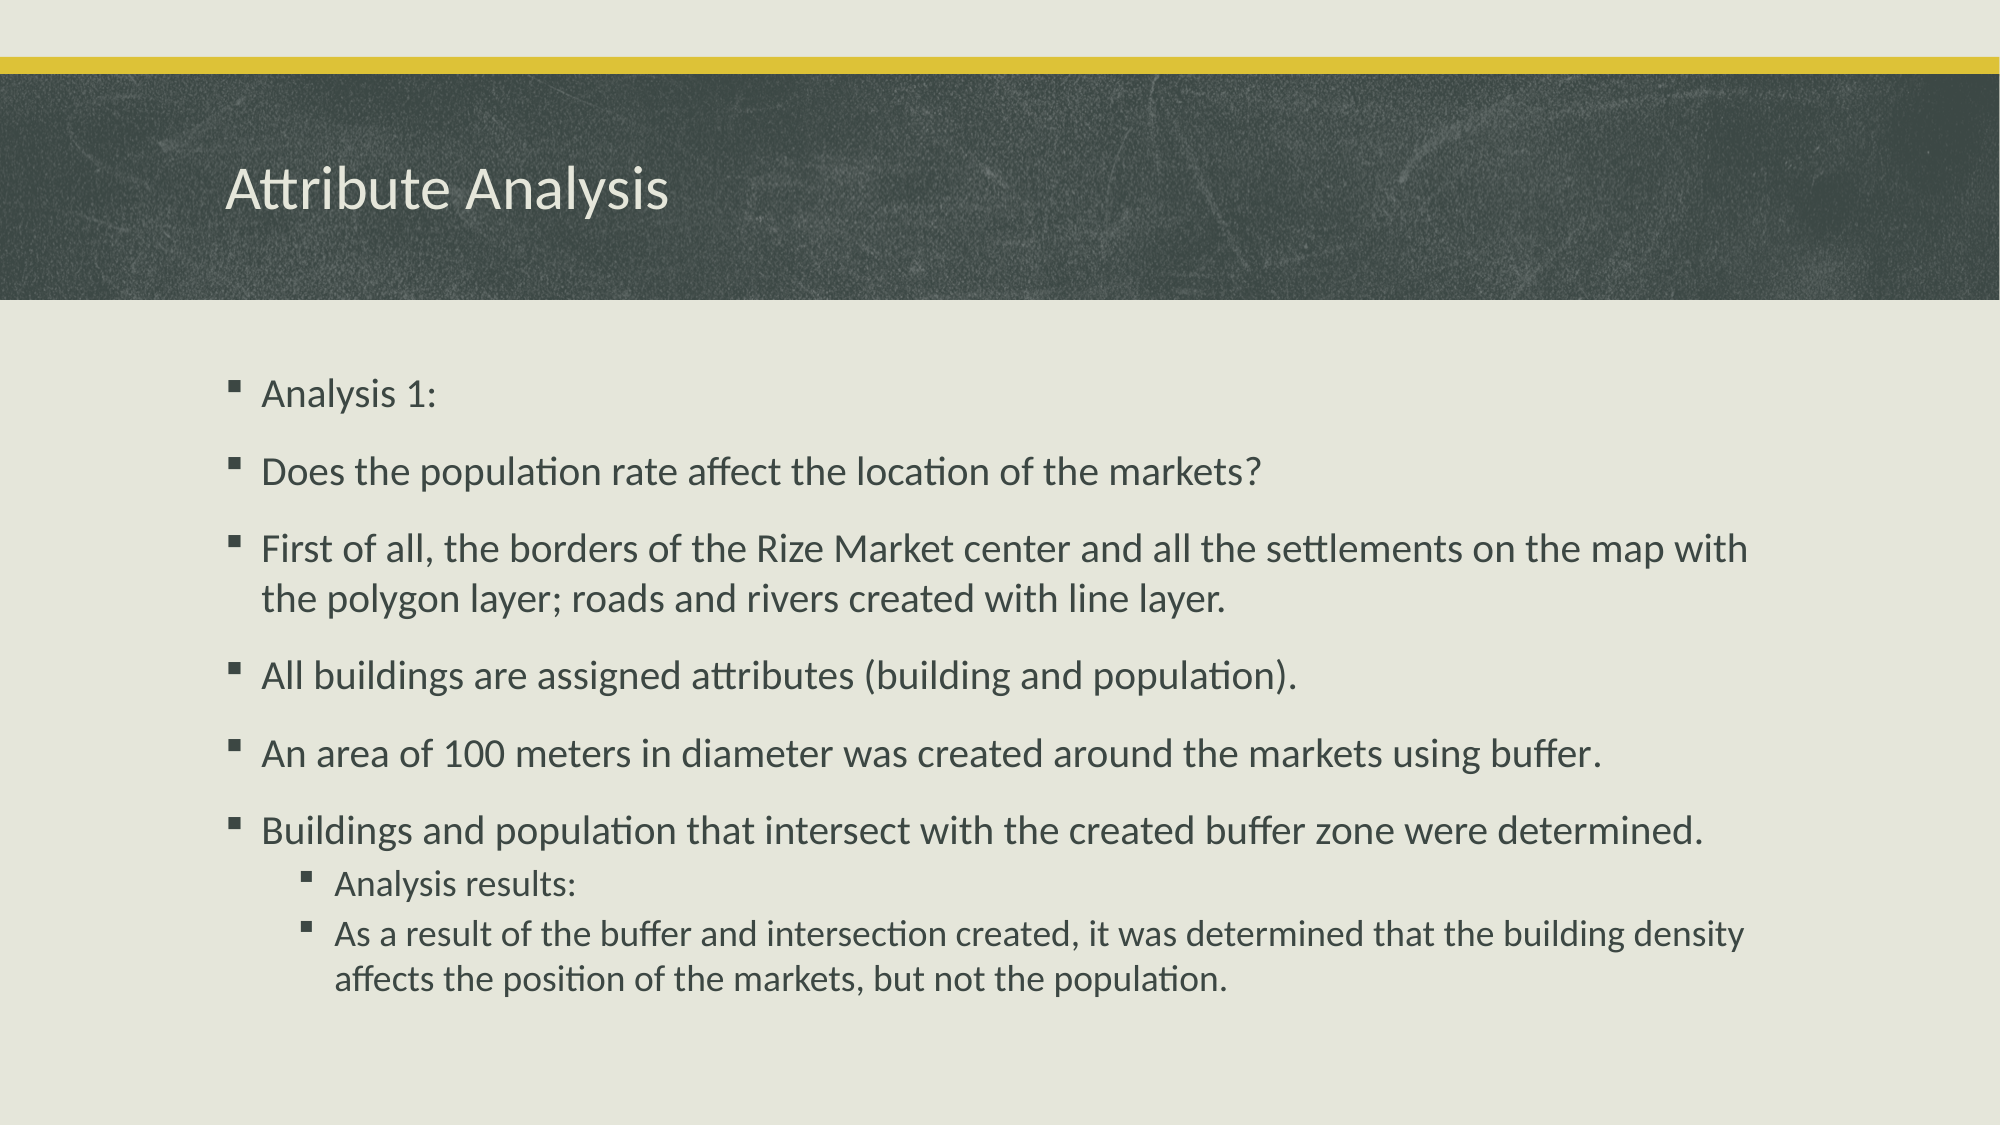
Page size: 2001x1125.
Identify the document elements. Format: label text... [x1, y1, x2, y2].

picture [0, 74, 2000, 300]
title Attribute Analysis [210, 76, 1790, 300]
list Analysis 1: Does the population rate affect the location of the markets? First of all, the borders of the Rize Market center and all the settlements on the map with the polygon layer; roads and rivers created with line layer. All buildings are assigned attributes (building and population). An area of 100 meters in diameter was created around the markets using buffer. Buildings and population that intersect with the created buffer zone were determined. Analysis results: As a result of the buffer and intersection created, it was determined that the building density affects the position of the markets, but not the population. [210, 359, 1790, 1014]
